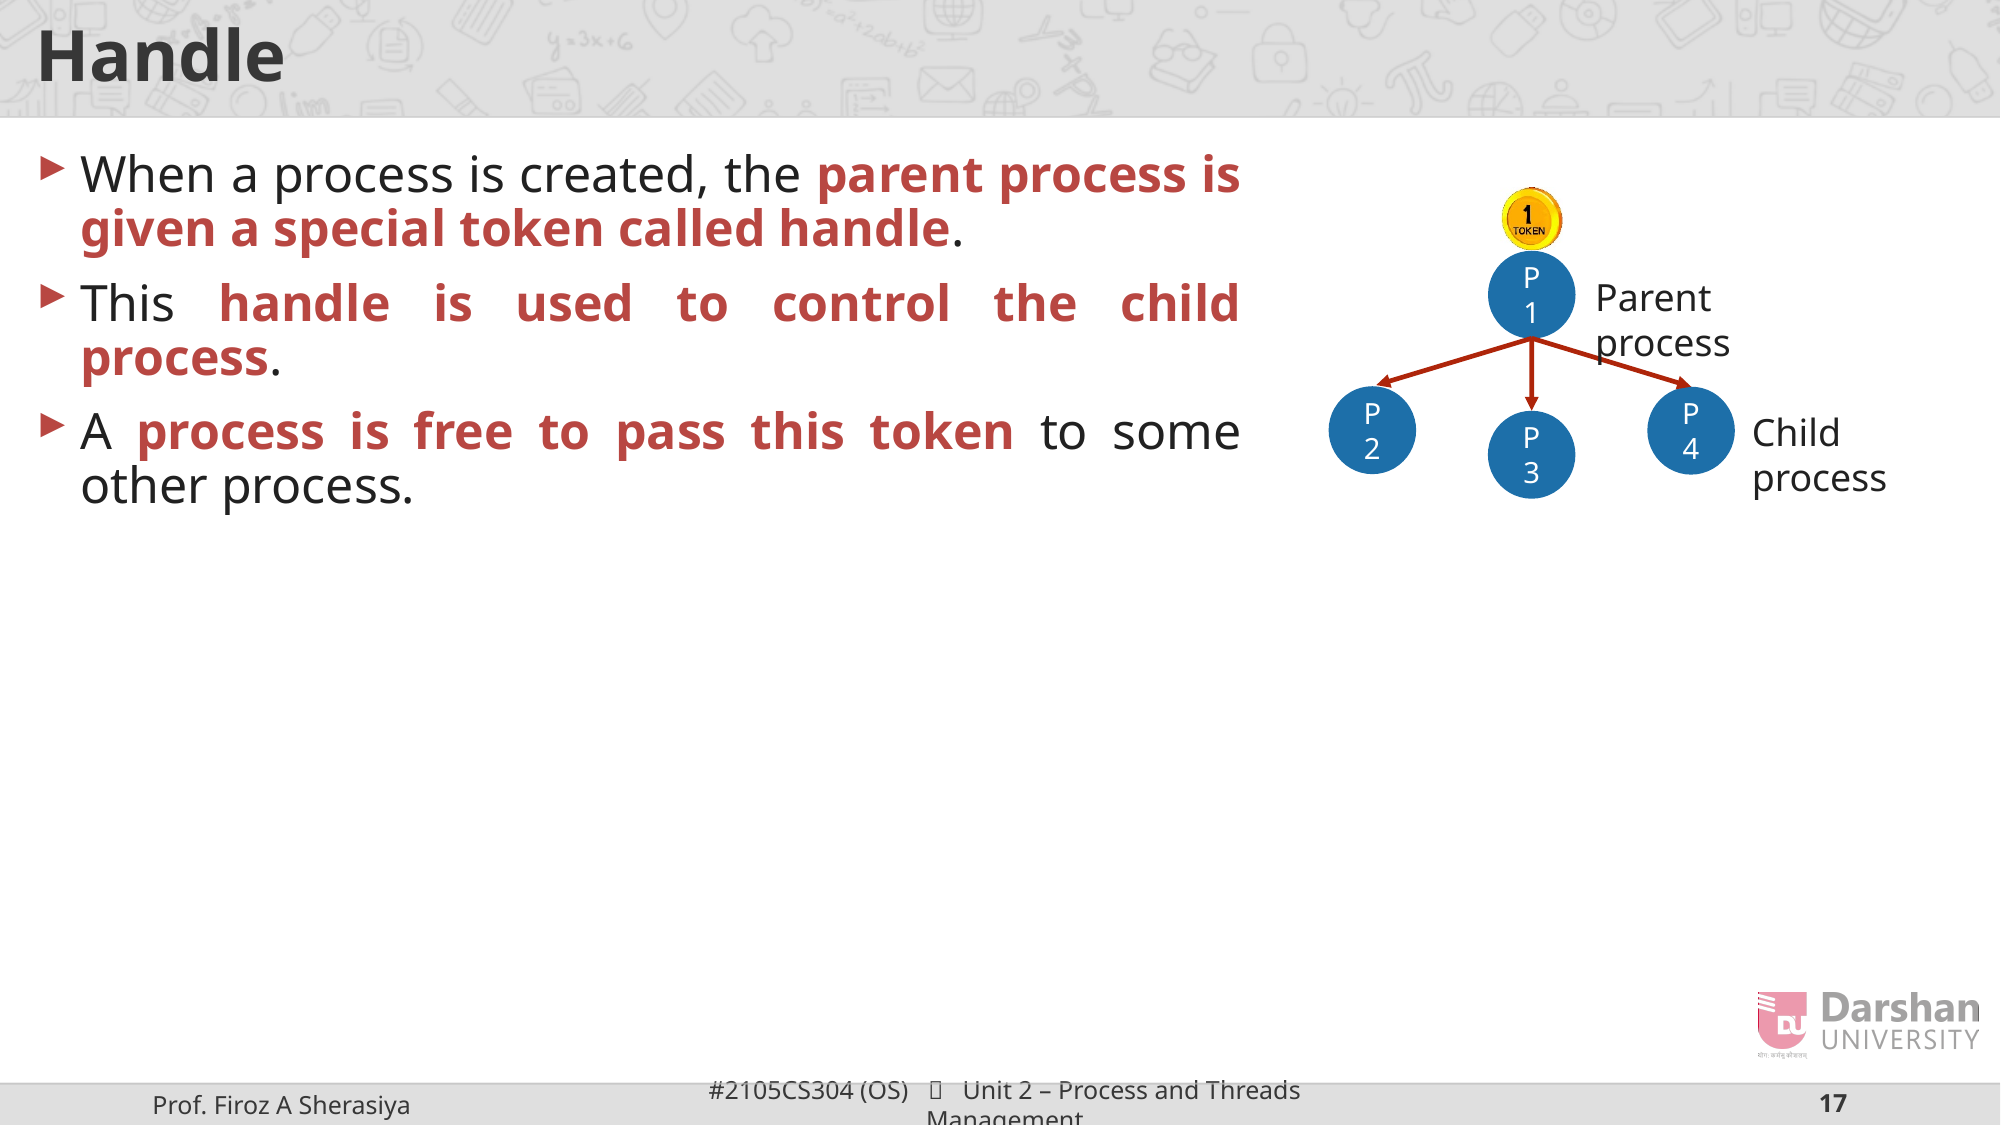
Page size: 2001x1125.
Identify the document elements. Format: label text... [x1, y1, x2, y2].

table_header 16 [1758, 992, 1979, 1059]
text_box Parent process [1580, 266, 1836, 371]
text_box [1532, 338, 1692, 387]
text_box P1 [1486, 250, 1577, 338]
text_box P2 [1327, 385, 1418, 476]
text_box P3 [1486, 409, 1577, 500]
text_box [1376, 338, 1531, 386]
list When a process is created, the parent process is given a special token called handle. This handle is used to control the child process. A process is free to pass this token to some other process. [21, 141, 1257, 1059]
text_box Child process [1737, 401, 1978, 507]
text_box P4 [1646, 385, 1736, 476]
title Handle [0, 0, 2000, 117]
picture [1500, 187, 1563, 250]
